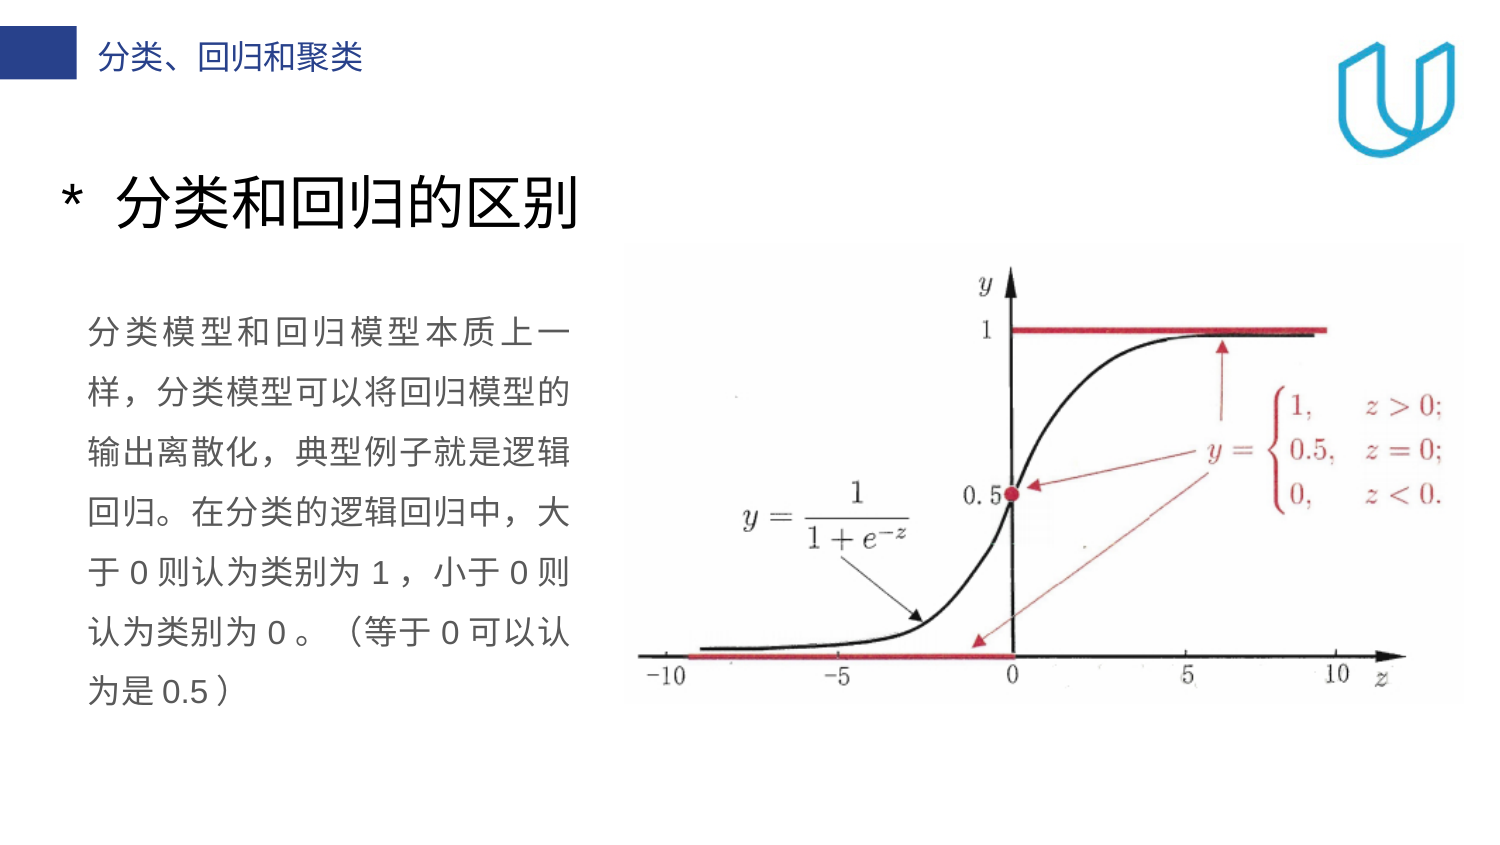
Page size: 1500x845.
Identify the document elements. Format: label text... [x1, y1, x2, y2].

picture [1326, 32, 1464, 165]
text_box 分类、回归和聚类 [86, 30, 433, 83]
text_box [83, 29, 329, 79]
text_box * 分类和回归的区别 [50, 160, 608, 243]
text_box 分类模型和回归模型本质上一样，分类模型可以将回归模型的输出离散化，典型例子就是逻辑回归。在分类的逻辑回归中，大于0则认为类别为1，小于0则认为类别为0。（等于0可以认为是0.5） [76, 285, 582, 661]
picture [624, 242, 1464, 704]
